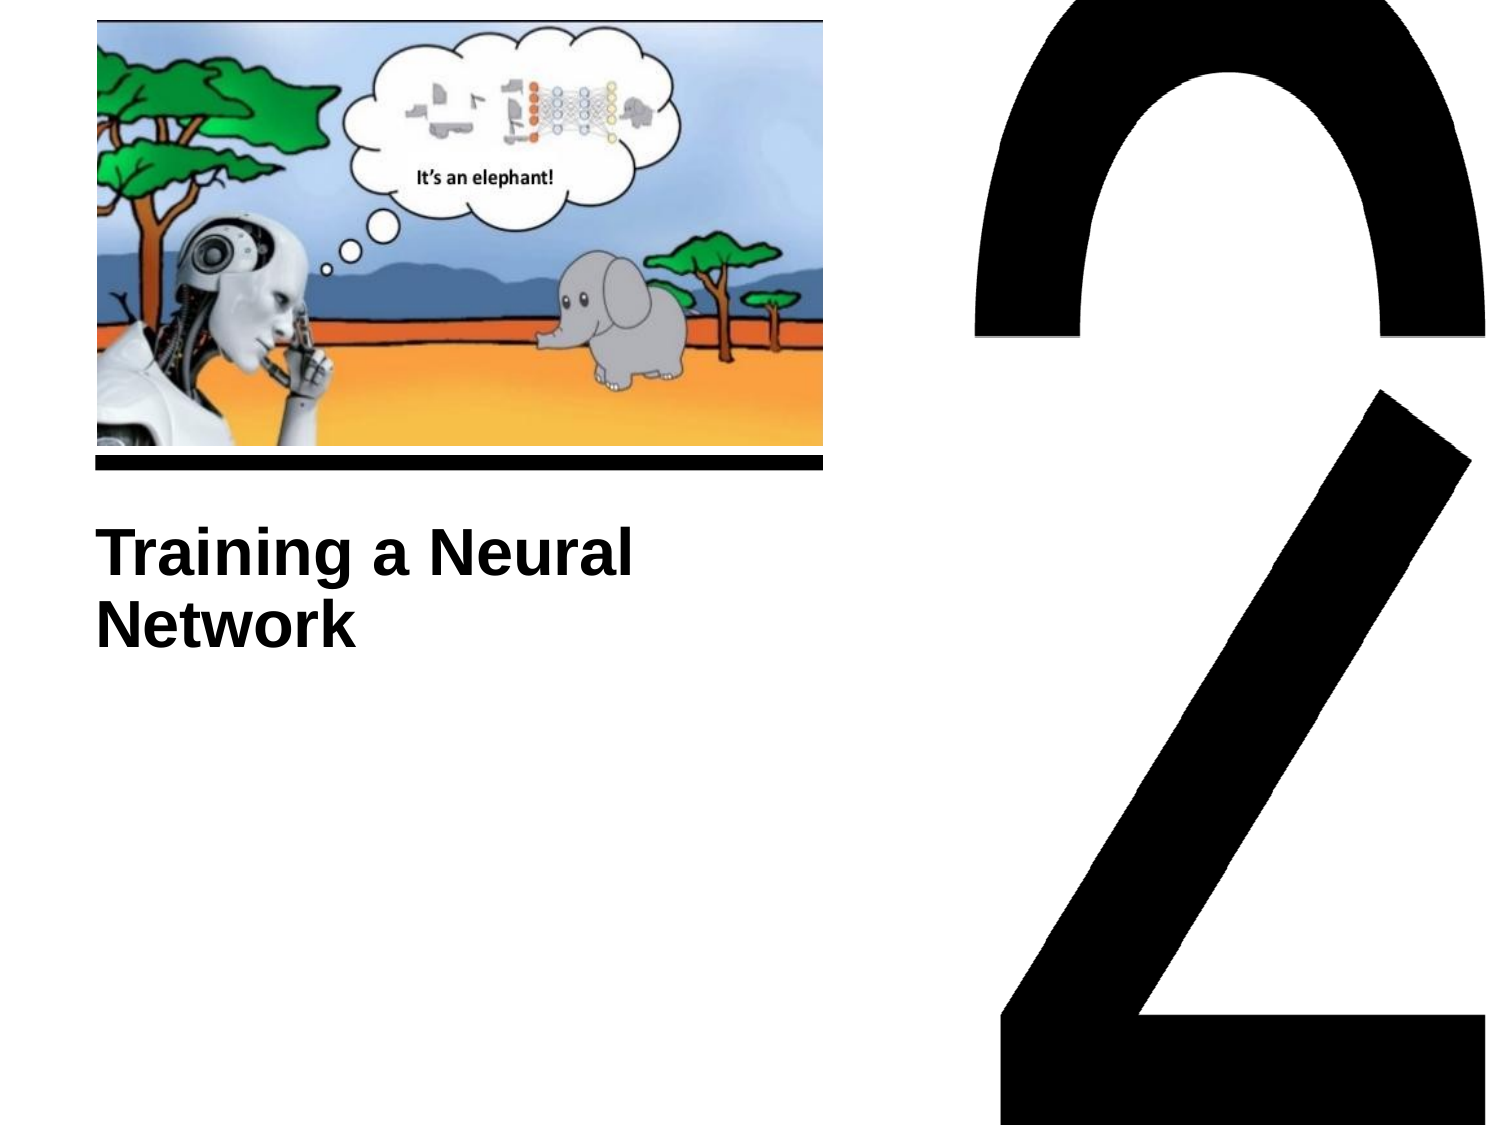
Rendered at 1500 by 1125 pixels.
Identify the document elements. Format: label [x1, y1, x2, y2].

text_box [0, 0, 1500, 1125]
picture [96, 20, 824, 447]
